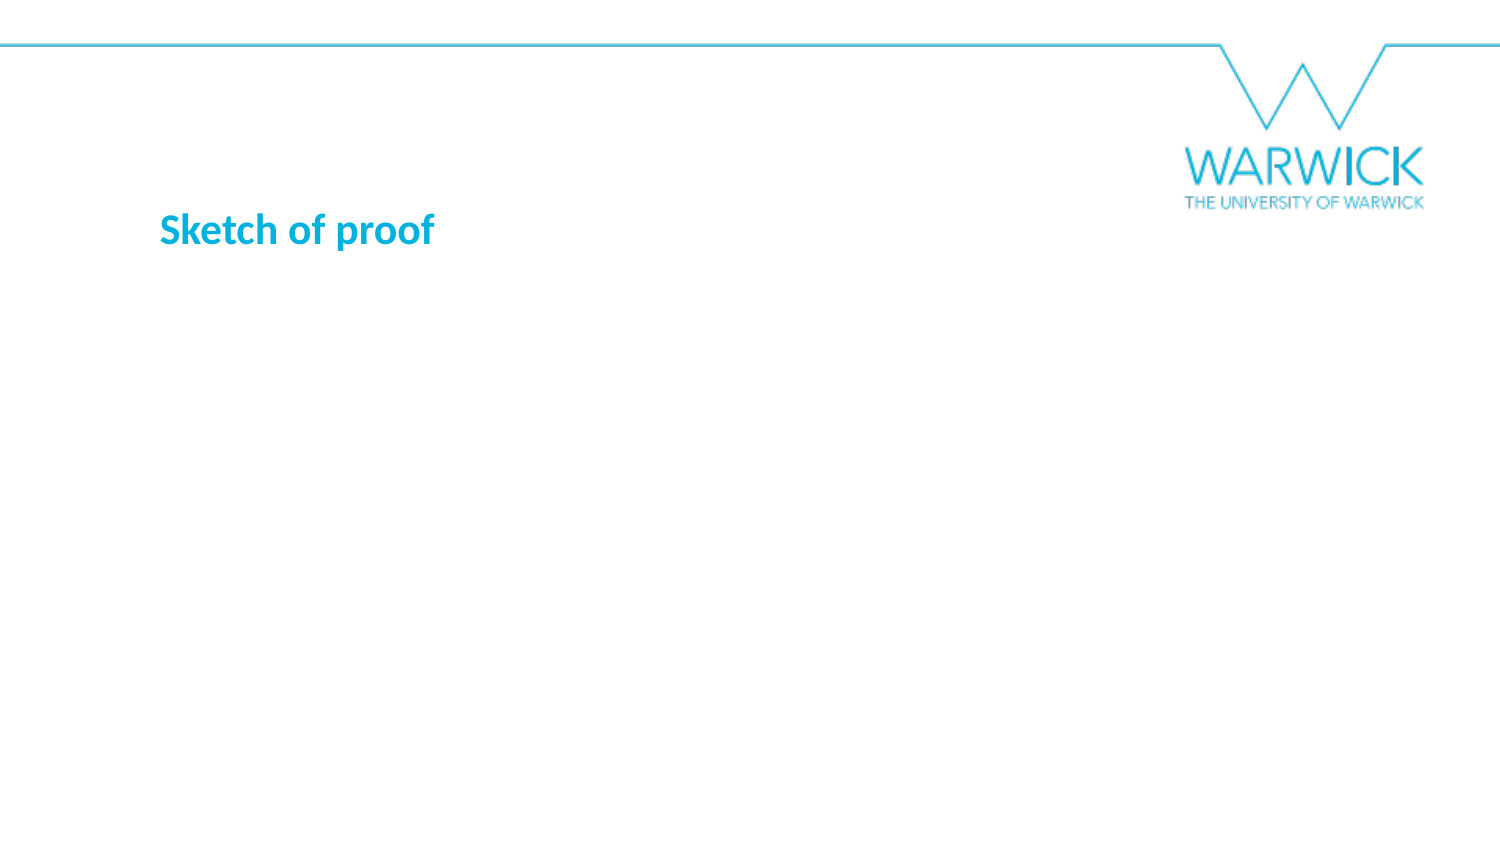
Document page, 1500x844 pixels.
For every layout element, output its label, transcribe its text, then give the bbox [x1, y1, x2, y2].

list Sketch of proof [145, 199, 1027, 262]
